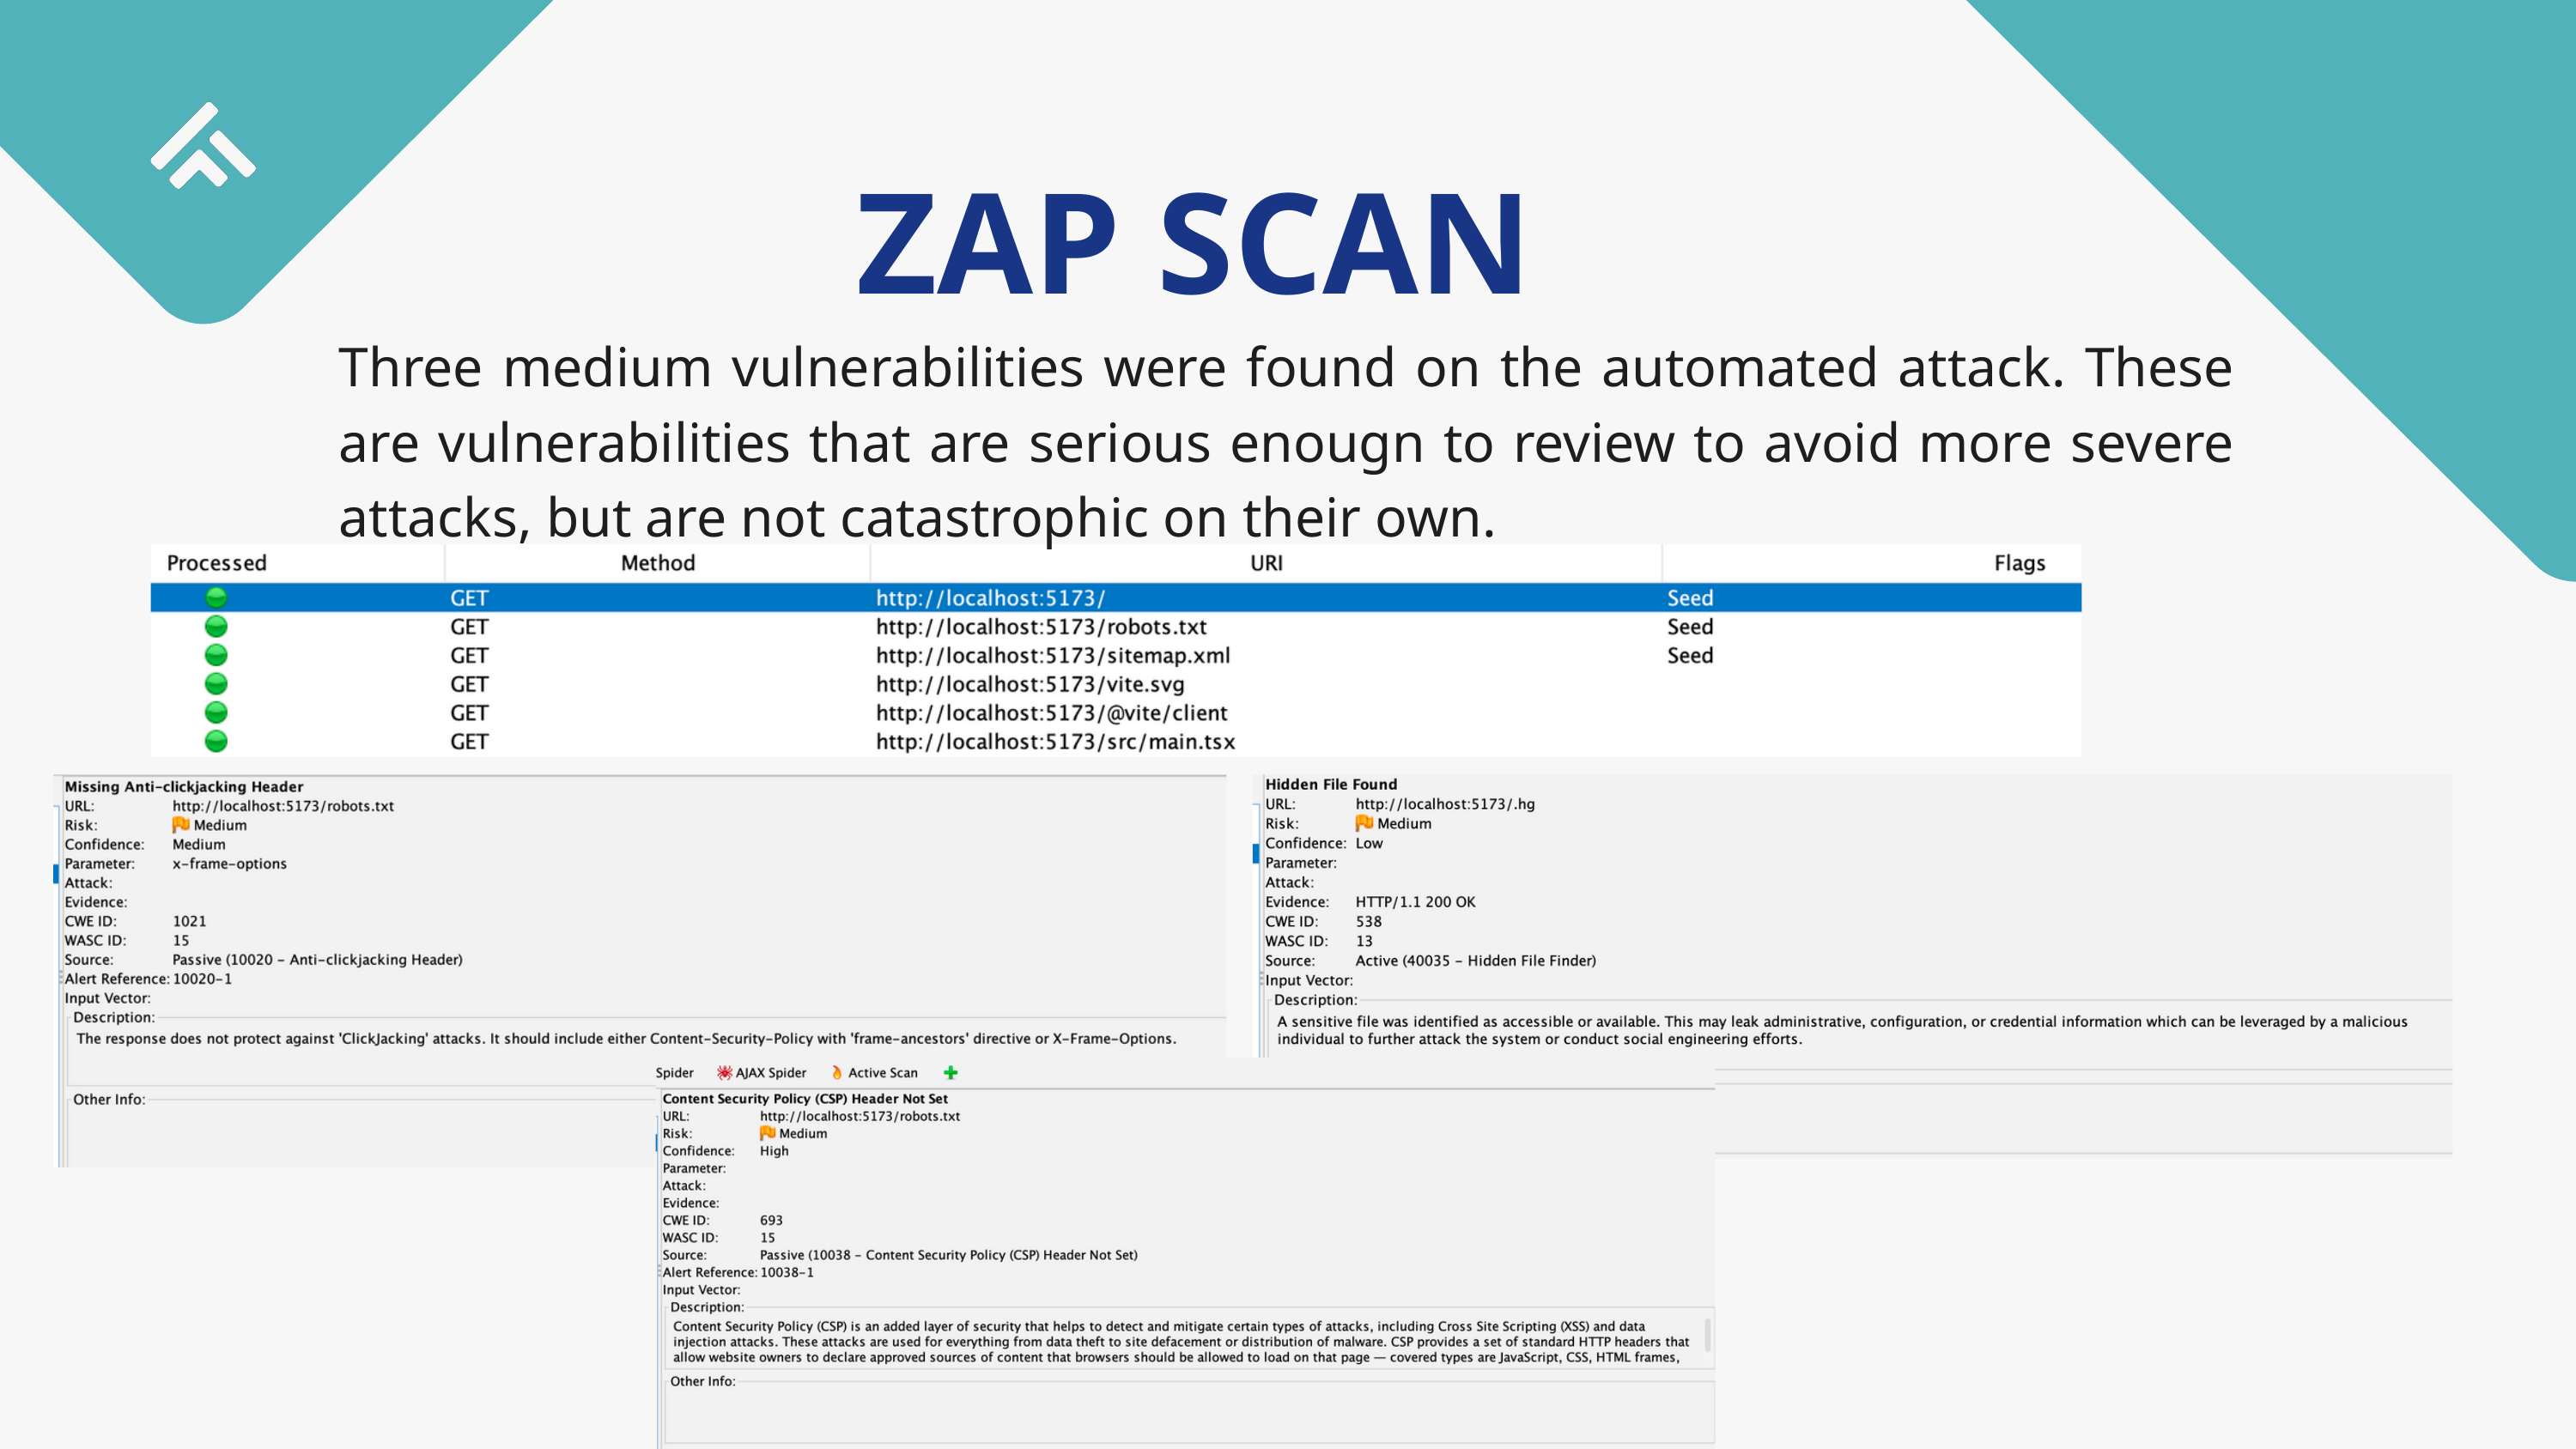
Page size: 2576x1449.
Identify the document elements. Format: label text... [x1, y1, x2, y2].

text_box [655, 1058, 1716, 1449]
text_box [150, 544, 2082, 757]
text_box Three medium vulnerabilities were found on the automated attack. These are vulnerabilities that are serious enougn to review to avoid more severe attacks, but are not catastrophic on their own. [338, 357, 1246, 549]
text_box [1252, 774, 2453, 1159]
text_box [1252, 0, 2576, 606]
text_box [0, 0, 1528, 349]
text_box [53, 774, 1227, 1167]
